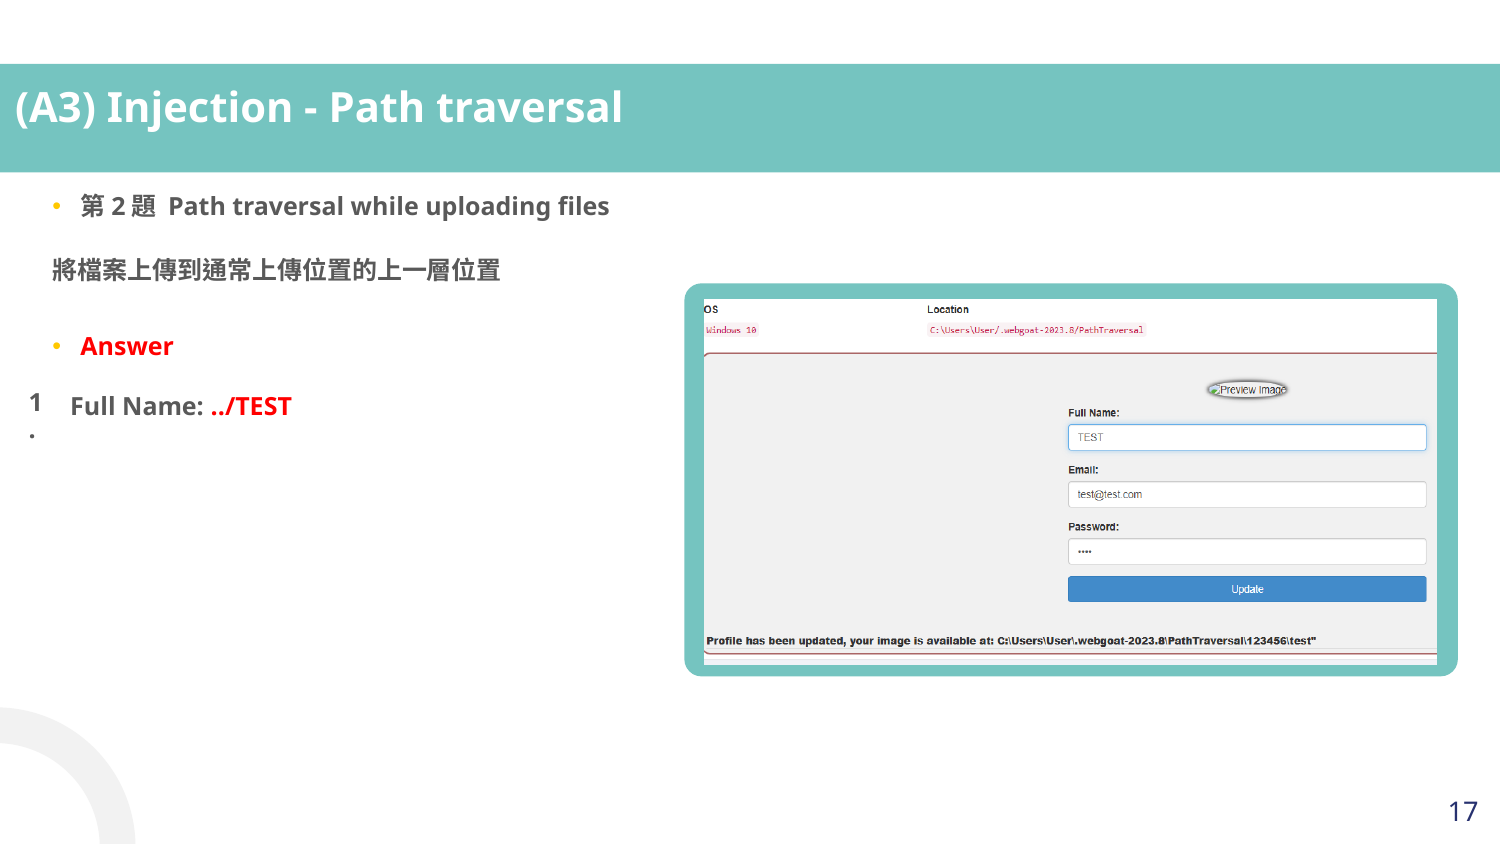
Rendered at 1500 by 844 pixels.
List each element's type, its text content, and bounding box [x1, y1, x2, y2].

text_box Full Name: ../TEST [55, 378, 698, 441]
picture [703, 299, 1437, 666]
text_box 將檔案上傳到通常上傳位置的上一層位置 [37, 242, 1317, 318]
text_box 第2題 Path traversal while uploading files [37, 178, 1216, 241]
title (A3) Injection - Path traversal [0, 66, 1270, 161]
text_box 1. [13, 374, 61, 437]
text_box Answer [37, 318, 698, 378]
slide_number 17 [1403, 779, 1494, 844]
text_box [686, 285, 1456, 675]
